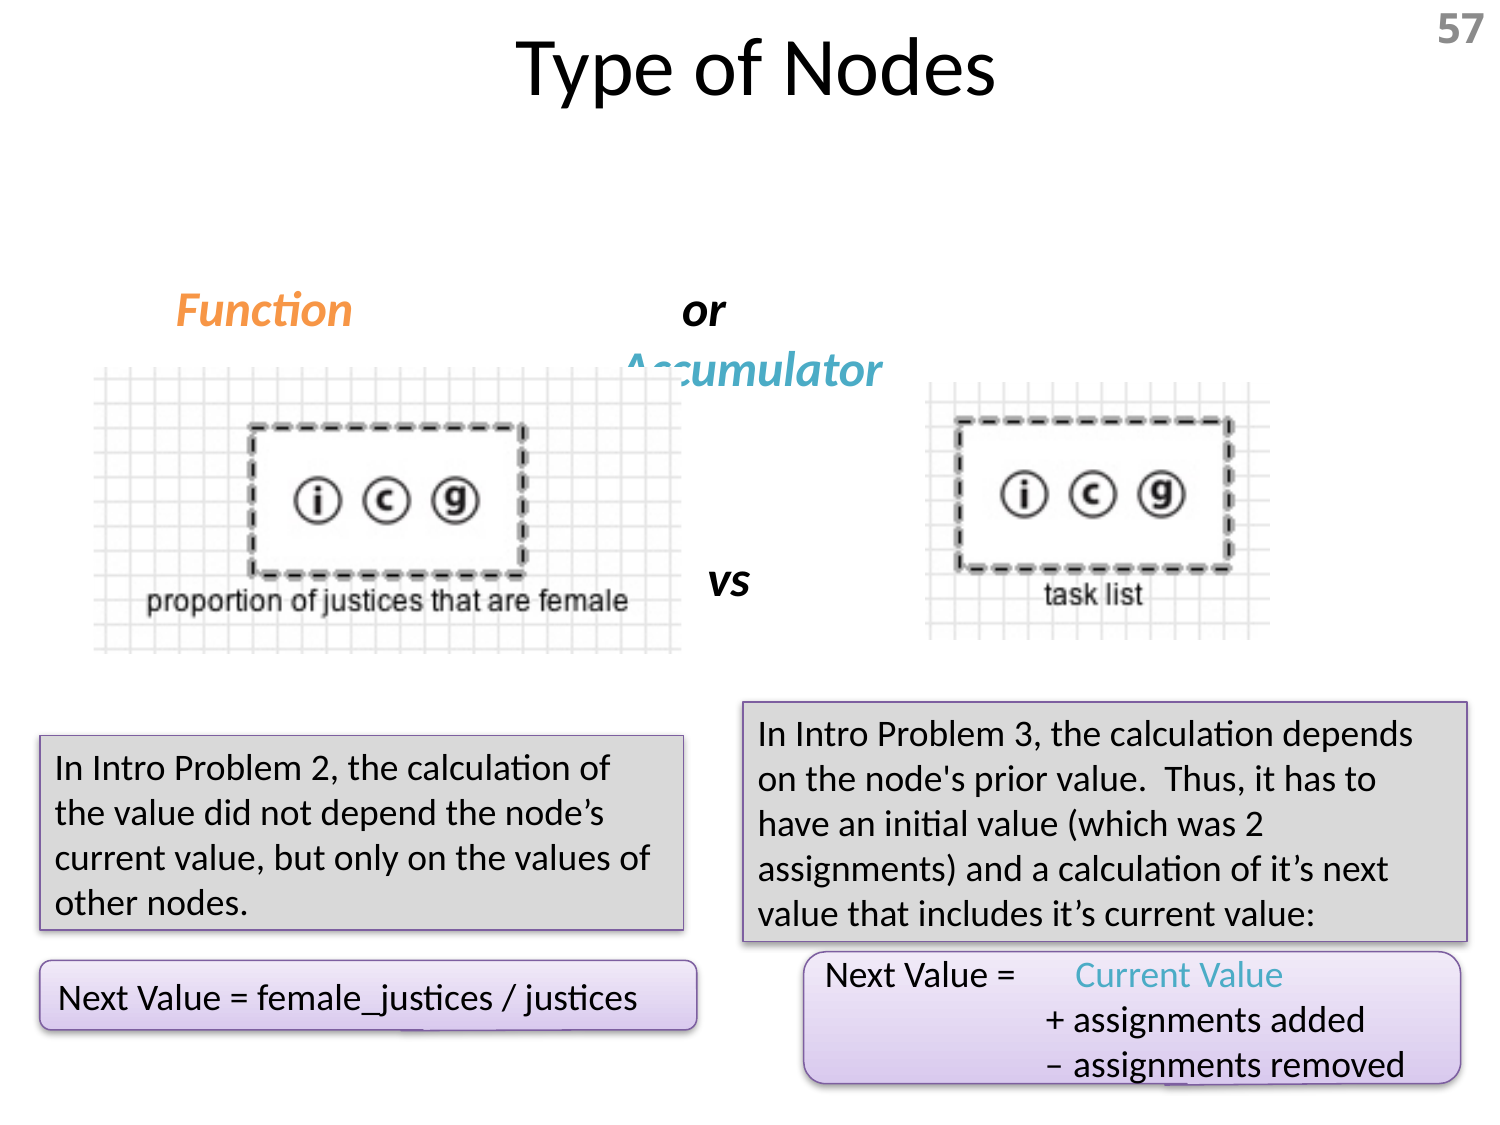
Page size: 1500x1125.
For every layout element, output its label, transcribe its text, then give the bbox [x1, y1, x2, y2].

text_box In Intro Problem 3, the calculation depends on the node's prior value. Thus, it has to have an initial value (which was 2 assignments) and a calculation of it’s next value that includes it’s current value: [742, 701, 1468, 942]
picture [924, 382, 1271, 640]
slide_number 57 [1149, 0, 1500, 60]
text_box Next Value = female_justices / justices [38, 959, 698, 1032]
text_box Next Value = Current Value + assignments added – assignments removed [802, 950, 1462, 1086]
text_box In Intro Problem 2, the calculation of the value did not depend the node’s current value, but only on the values of other nodes. [39, 735, 684, 931]
title Type of Nodes [81, 0, 1432, 125]
picture [93, 367, 682, 654]
list Function or Accumulator vs [141, 269, 1317, 1057]
